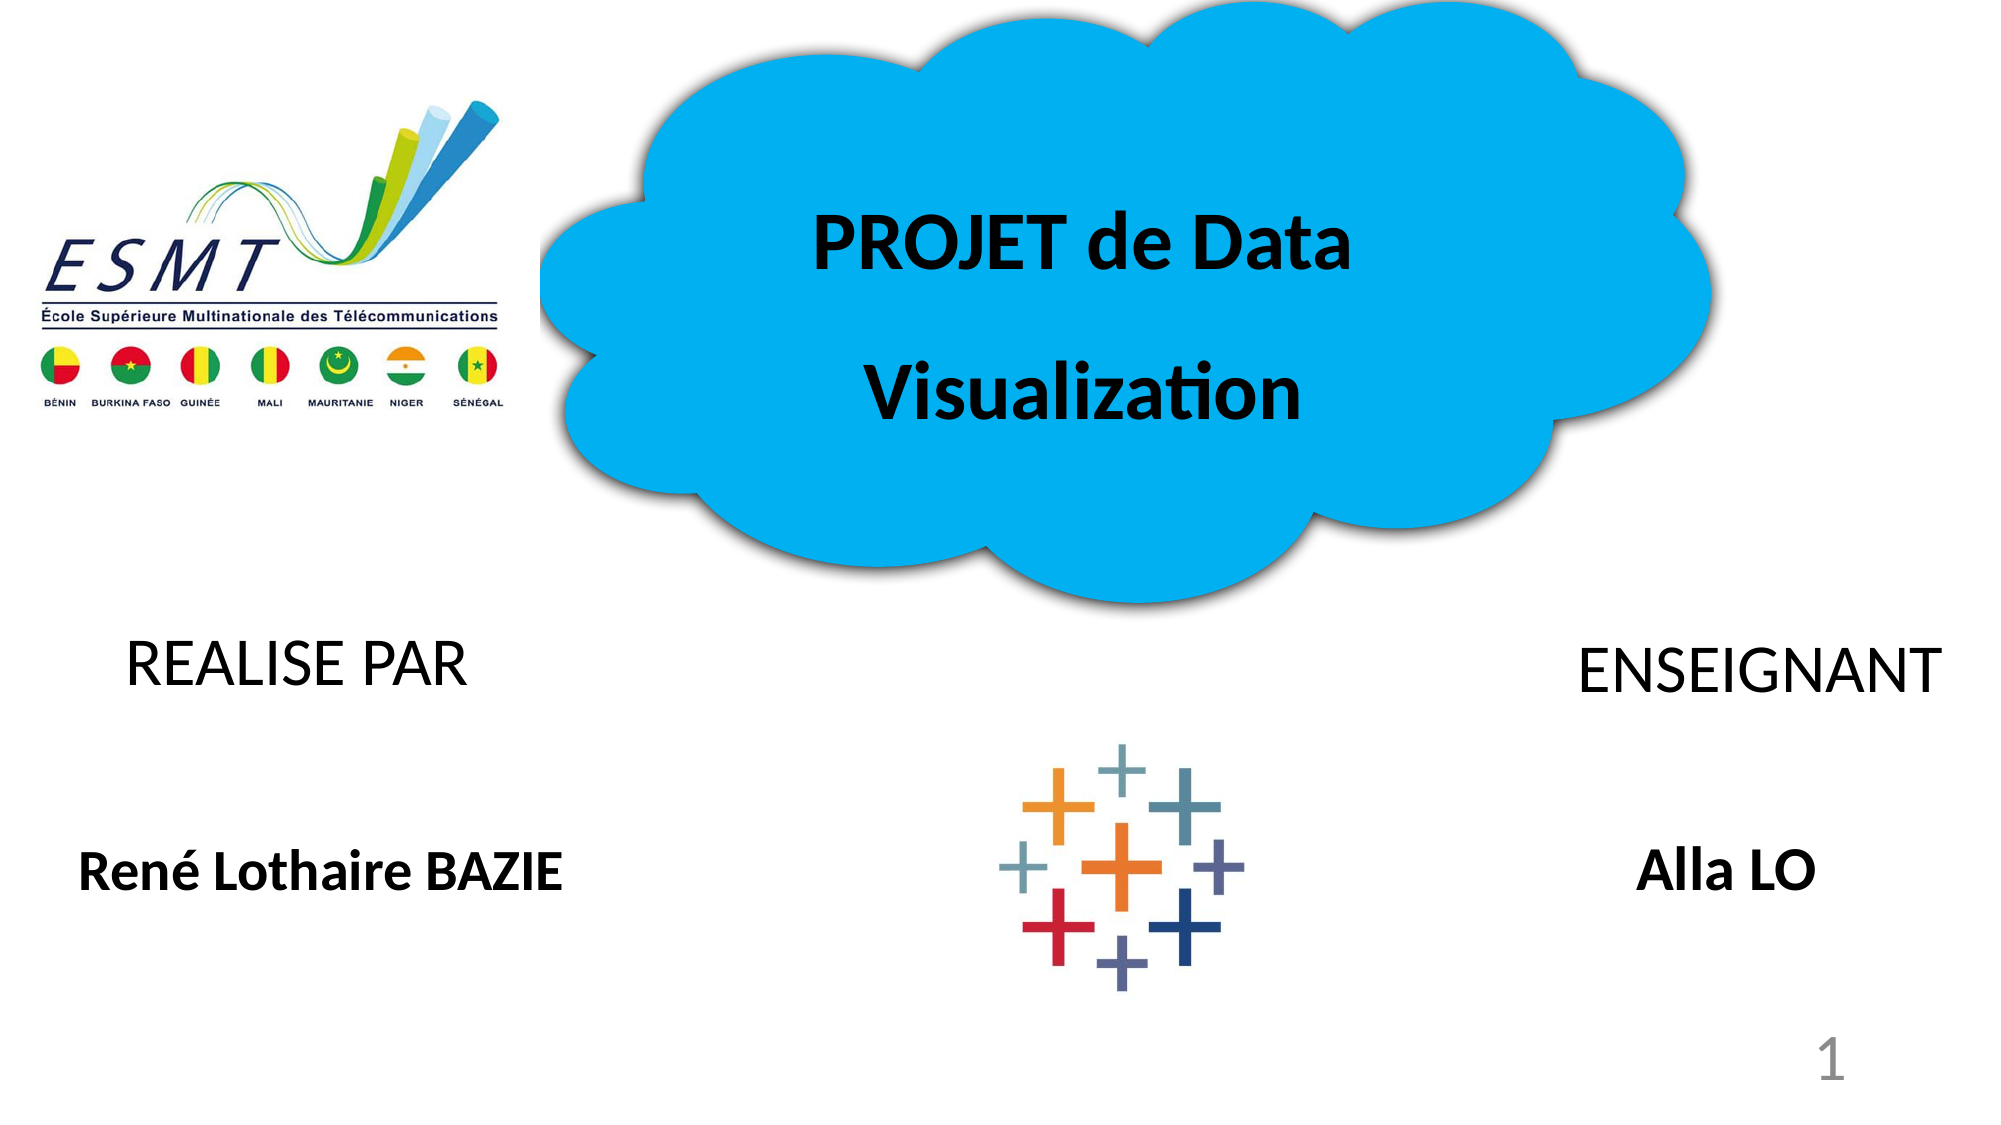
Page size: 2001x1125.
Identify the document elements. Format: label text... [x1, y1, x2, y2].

text_box ENSEIGNANT [1530, 592, 1992, 738]
picture [0, 0, 540, 523]
text_box PROJET de Data Visualization [540, 0, 1712, 604]
text_box REALISE PAR [8, 578, 587, 738]
picture [824, 658, 1419, 1077]
text_box René Lothaire BAZIE Alla LO [1419, 782, 1991, 1034]
text_box René Lothaire BAZIE Alla LO [50, 782, 824, 1034]
slide_number 1 [1412, 1023, 1863, 1084]
